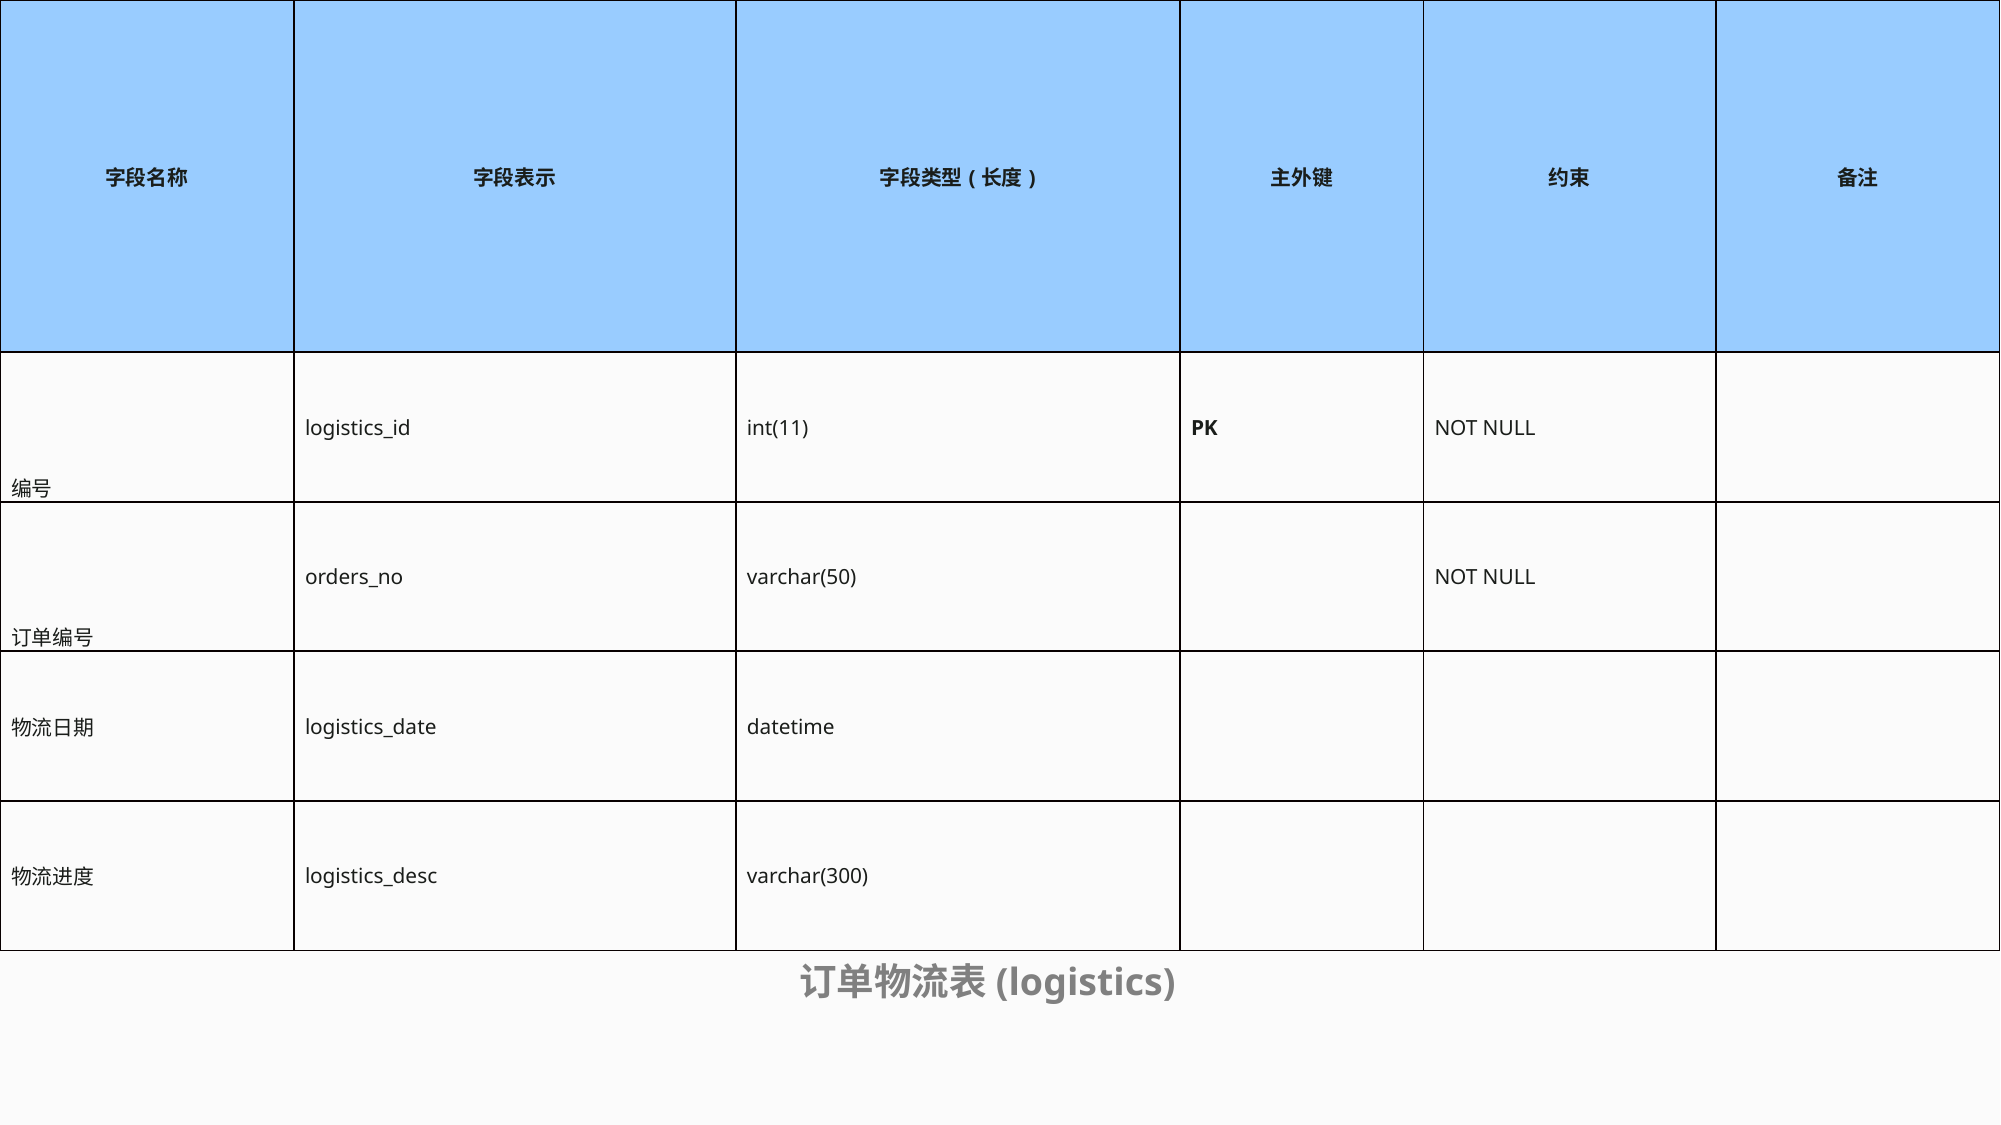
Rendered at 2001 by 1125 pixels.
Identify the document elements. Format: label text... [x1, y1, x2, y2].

table_cell 物流日期 [1, 652, 293, 800]
table_cell [1181, 503, 1423, 650]
table_cell [1717, 353, 1999, 501]
table_cell orders_no [295, 503, 735, 650]
table_cell 编号 [1, 353, 293, 501]
table_header 主外键 [1181, 1, 1423, 351]
table_cell NOT NULL [1424, 353, 1715, 501]
table_cell datetime [737, 652, 1179, 800]
table_cell [1181, 802, 1423, 950]
table_cell 物流进度 [1, 802, 293, 950]
table_header 字段类型(长度) [737, 1, 1179, 351]
table_cell [1424, 652, 1715, 800]
table_cell logistics_desc [295, 802, 735, 950]
table_cell [1717, 802, 1999, 950]
table_cell logistics_date [295, 652, 735, 800]
table_header 字段表示 [295, 1, 735, 351]
table_cell varchar(50) [737, 503, 1179, 650]
text_box 订单物流表(logistics) [784, 950, 1216, 1011]
table_cell int(11) [737, 353, 1179, 501]
table_cell [1717, 503, 1999, 650]
table_cell logistics_id [295, 353, 735, 501]
table_header 字段名称 [1, 1, 293, 351]
table_header 备注 [1717, 1, 1999, 351]
table_cell [1424, 802, 1715, 950]
table_cell 订单编号 [1, 503, 293, 650]
table_cell NOT NULL [1424, 503, 1715, 650]
table_cell varchar(300) [737, 802, 1179, 950]
table_cell [1717, 652, 1999, 800]
table_cell PK [1181, 353, 1423, 501]
table_cell [1181, 652, 1423, 800]
table_header 约束 [1424, 1, 1715, 351]
